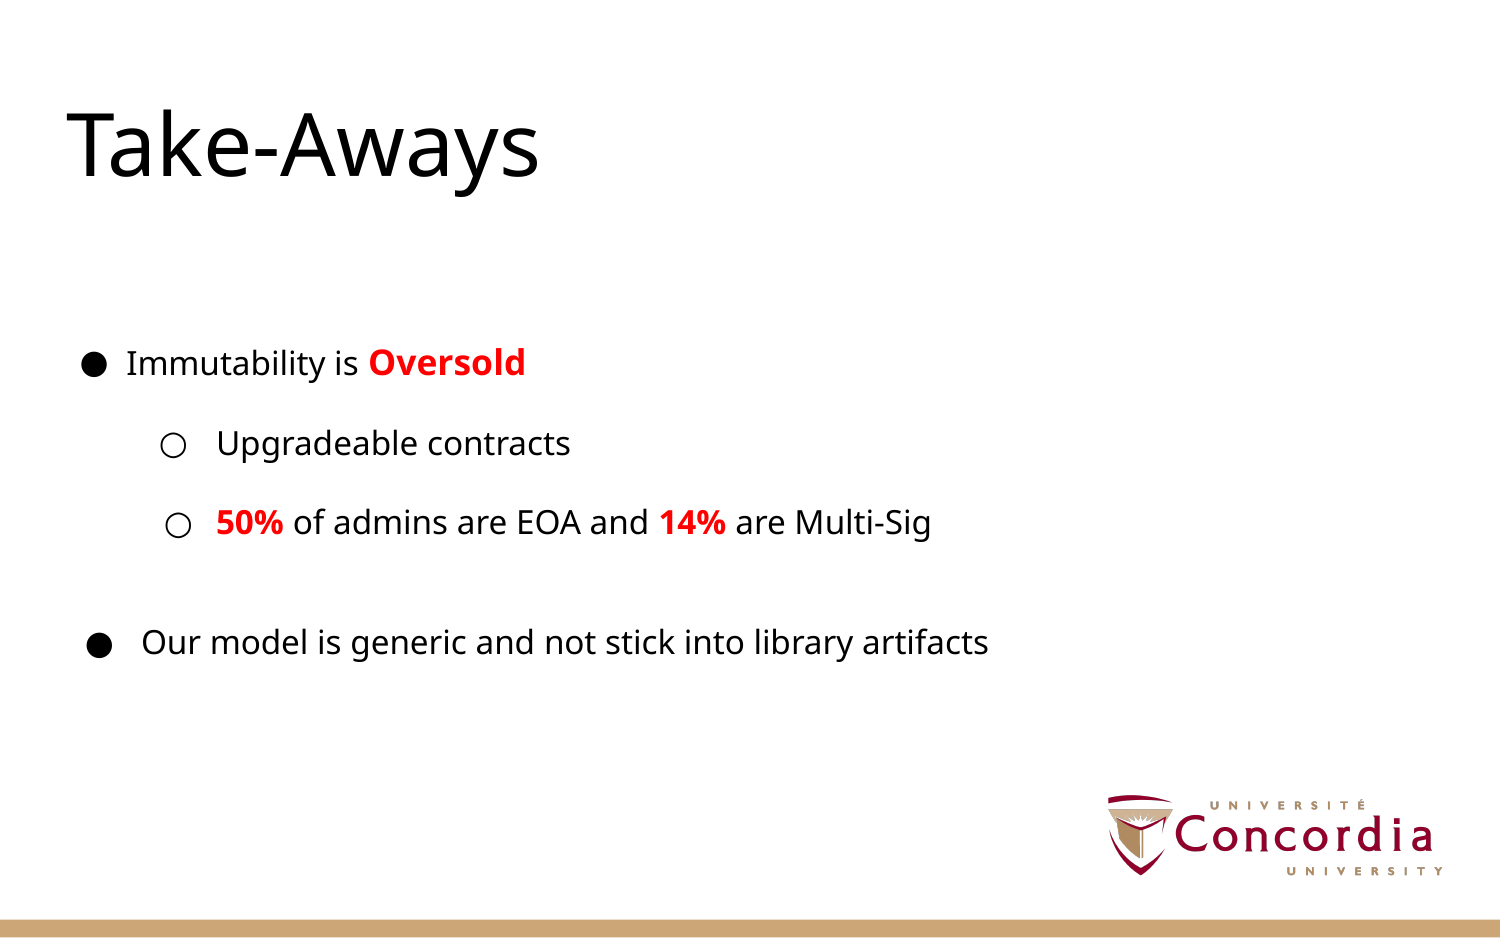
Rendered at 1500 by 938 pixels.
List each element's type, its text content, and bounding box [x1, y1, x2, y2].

picture [1108, 795, 1464, 878]
title Take-Aways [51, 57, 1449, 210]
list Immutability is Oversold Upgradeable contracts 50% of admins are EOA and 14% are Multi-Sig Our model is generic and not stick into library artifacts [51, 244, 1449, 796]
